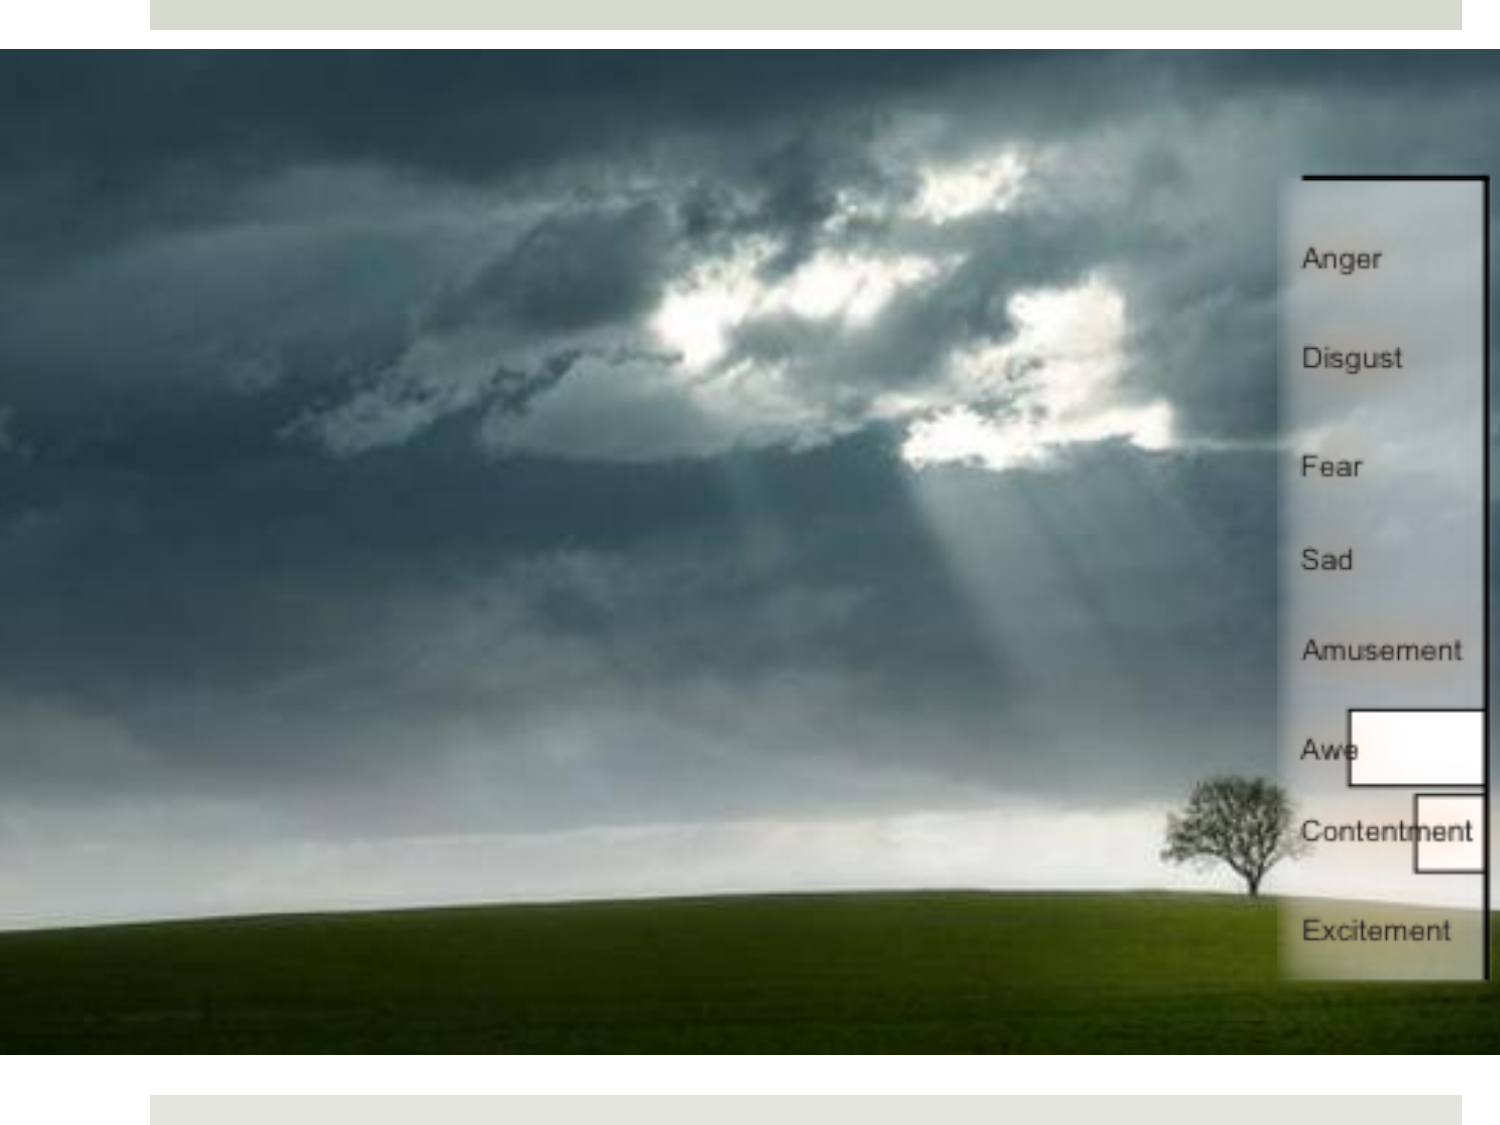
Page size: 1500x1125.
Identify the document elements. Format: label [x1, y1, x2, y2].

picture [0, 49, 1500, 1056]
